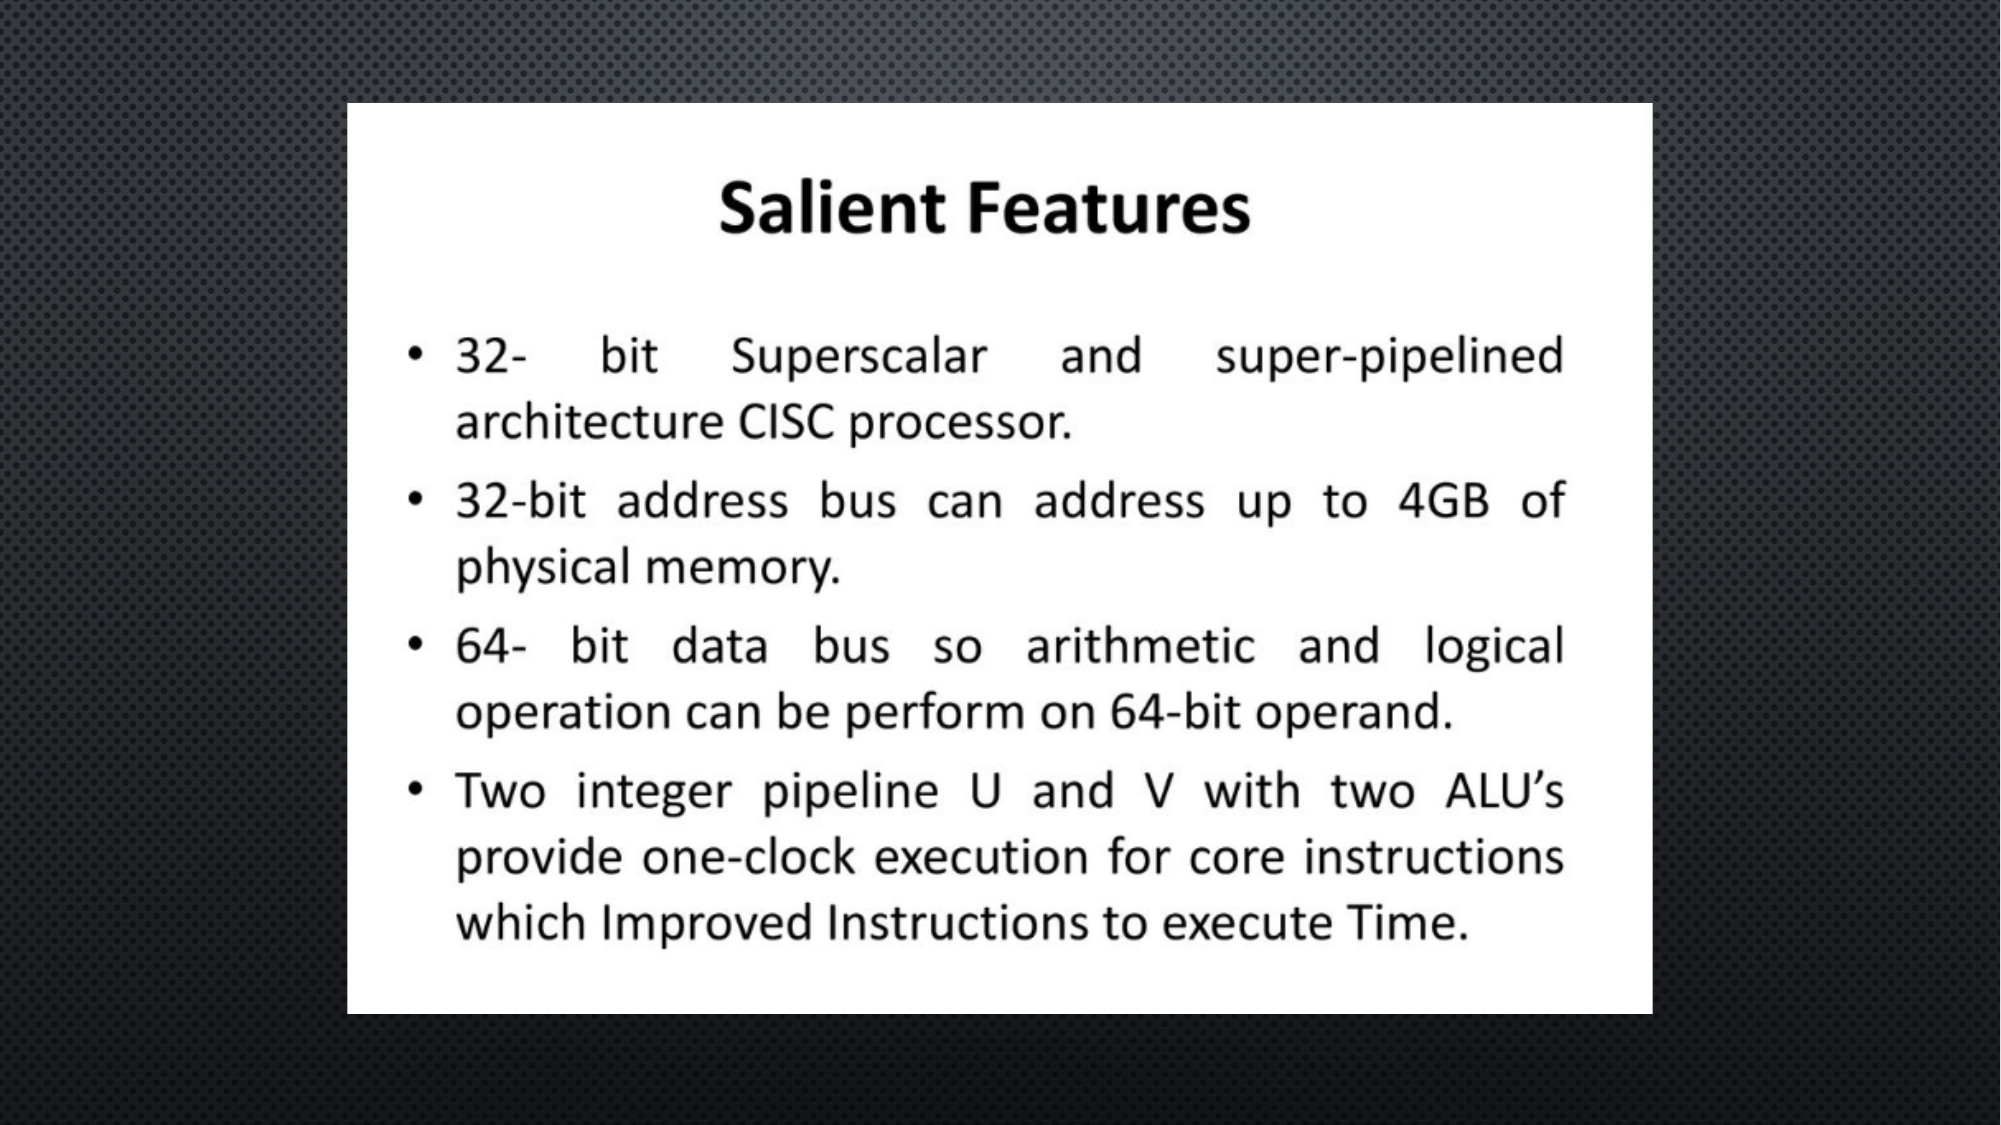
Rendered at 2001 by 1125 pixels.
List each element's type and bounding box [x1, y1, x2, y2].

list [347, 103, 1653, 1014]
